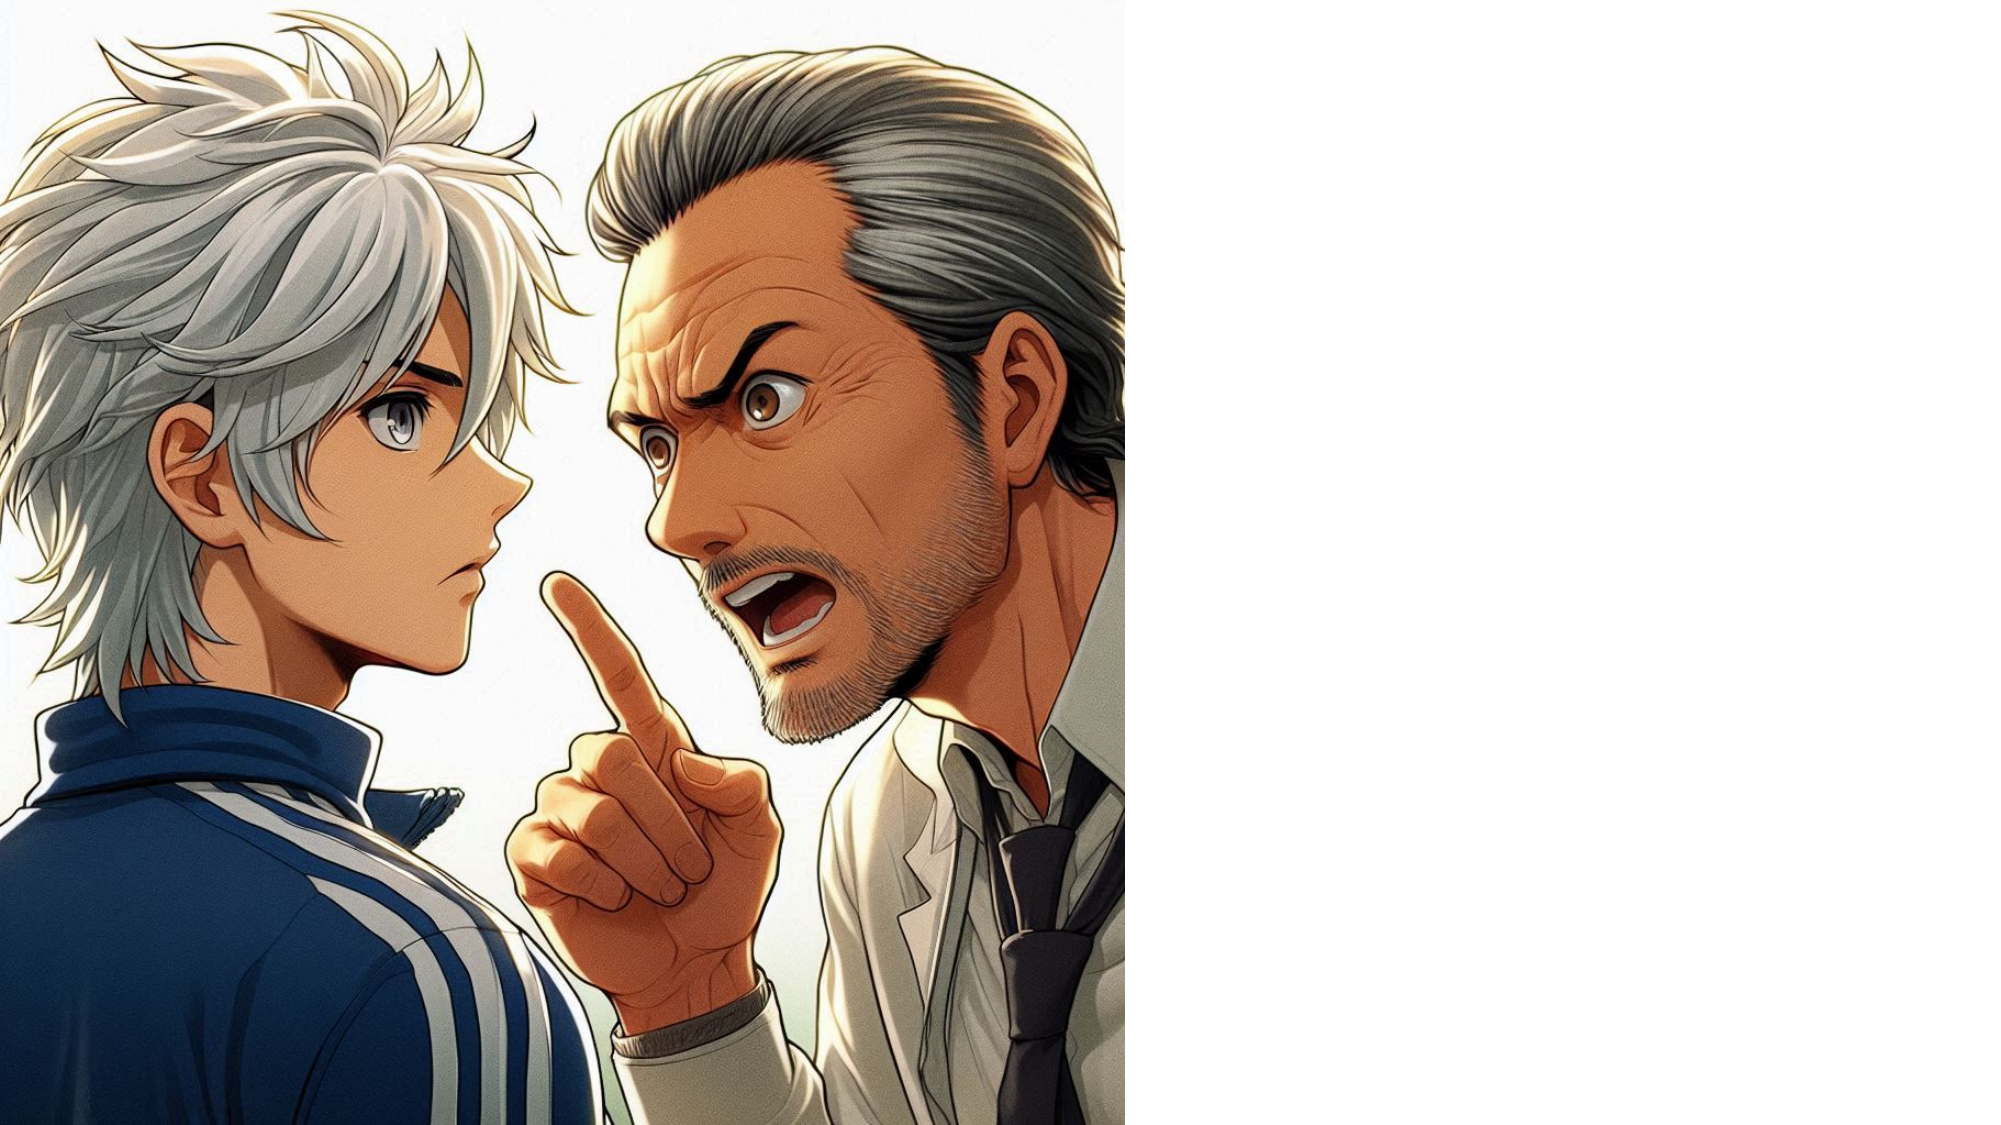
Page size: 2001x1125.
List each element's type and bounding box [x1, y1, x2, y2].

picture [0, 0, 1125, 1125]
